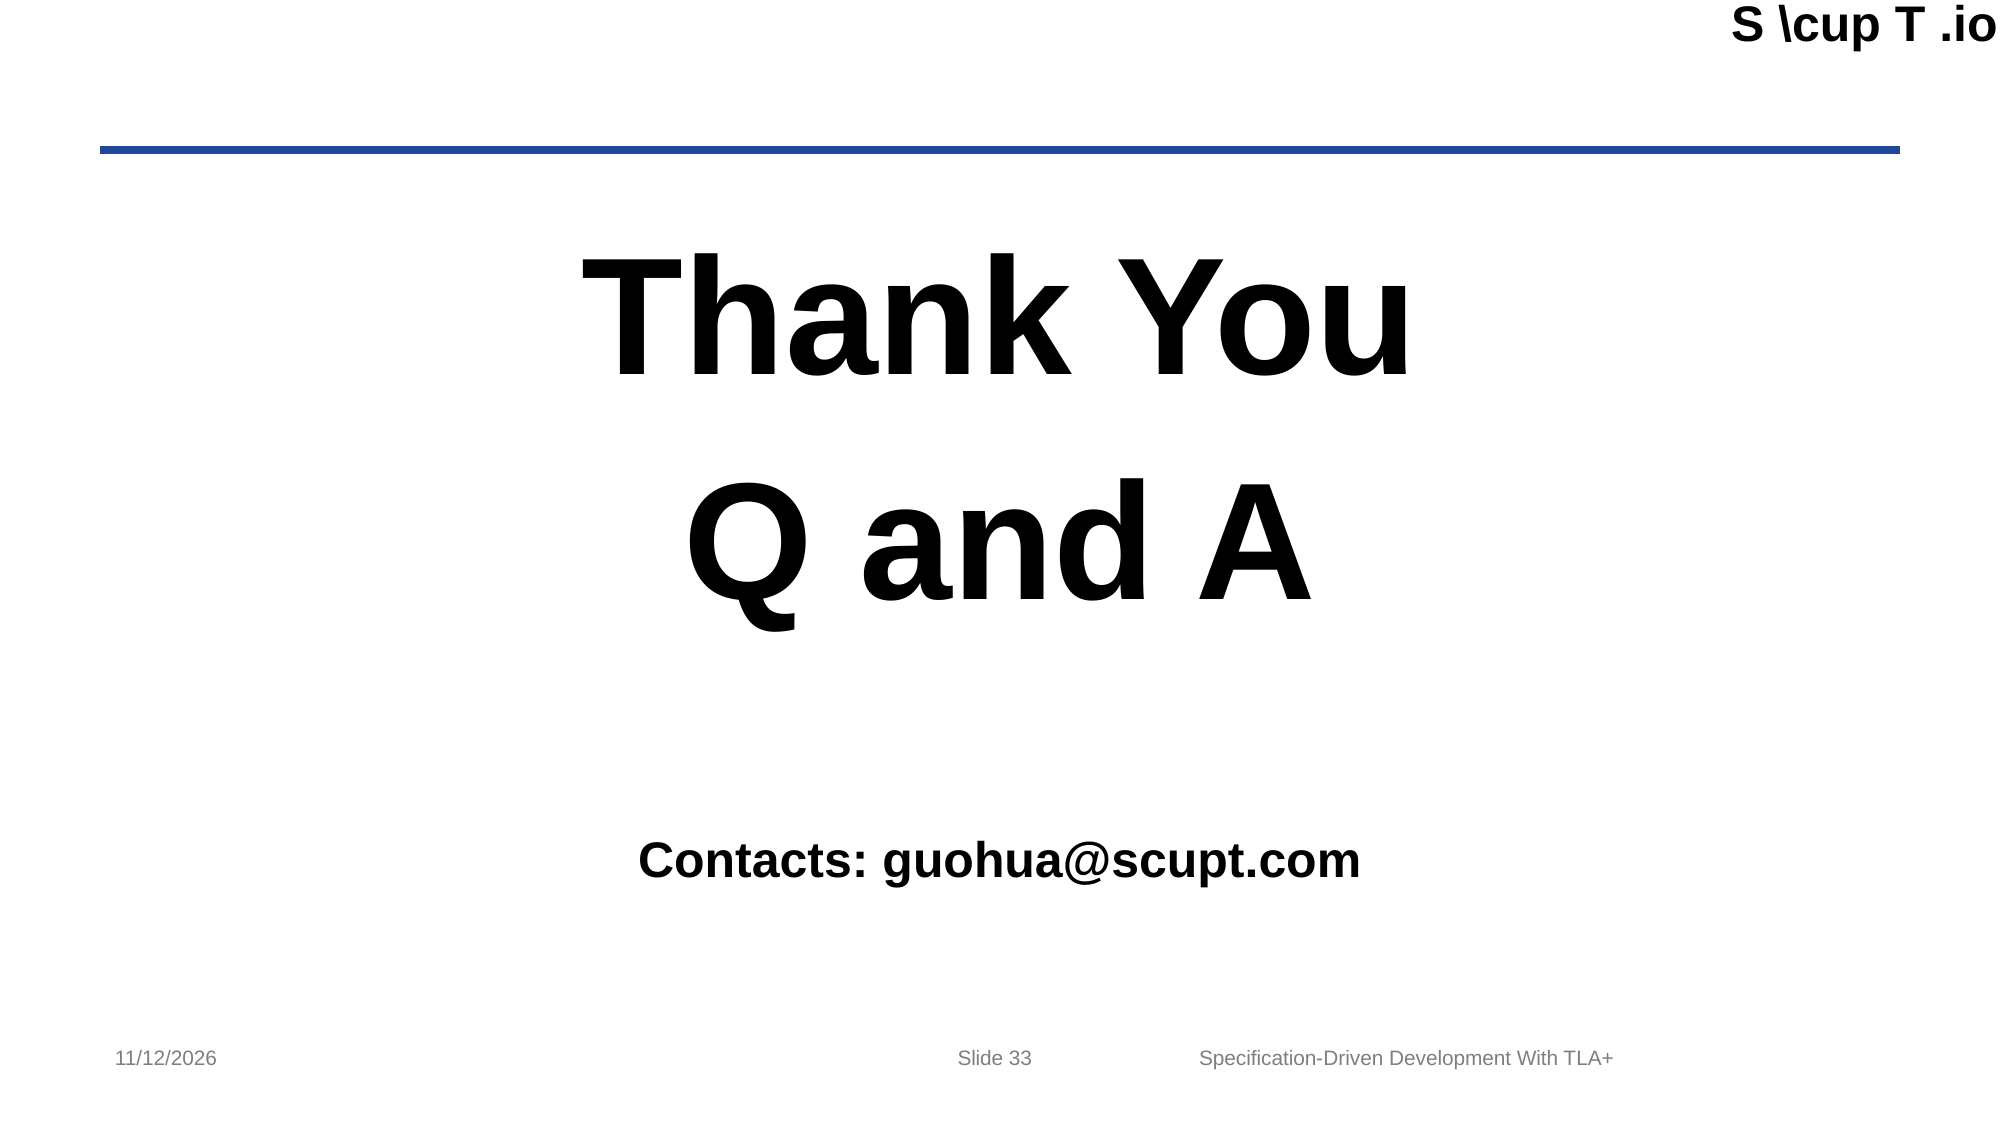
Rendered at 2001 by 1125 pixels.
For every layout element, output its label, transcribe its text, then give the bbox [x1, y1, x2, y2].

slide_number Slide 33 [926, 1037, 1047, 1103]
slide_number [99, 1037, 567, 1103]
list Thank You Q and A Contacts: guohua@scupt.com [99, 200, 1900, 1005]
footer Specification-Driven Development With TLA+ [1165, 1037, 1648, 1103]
